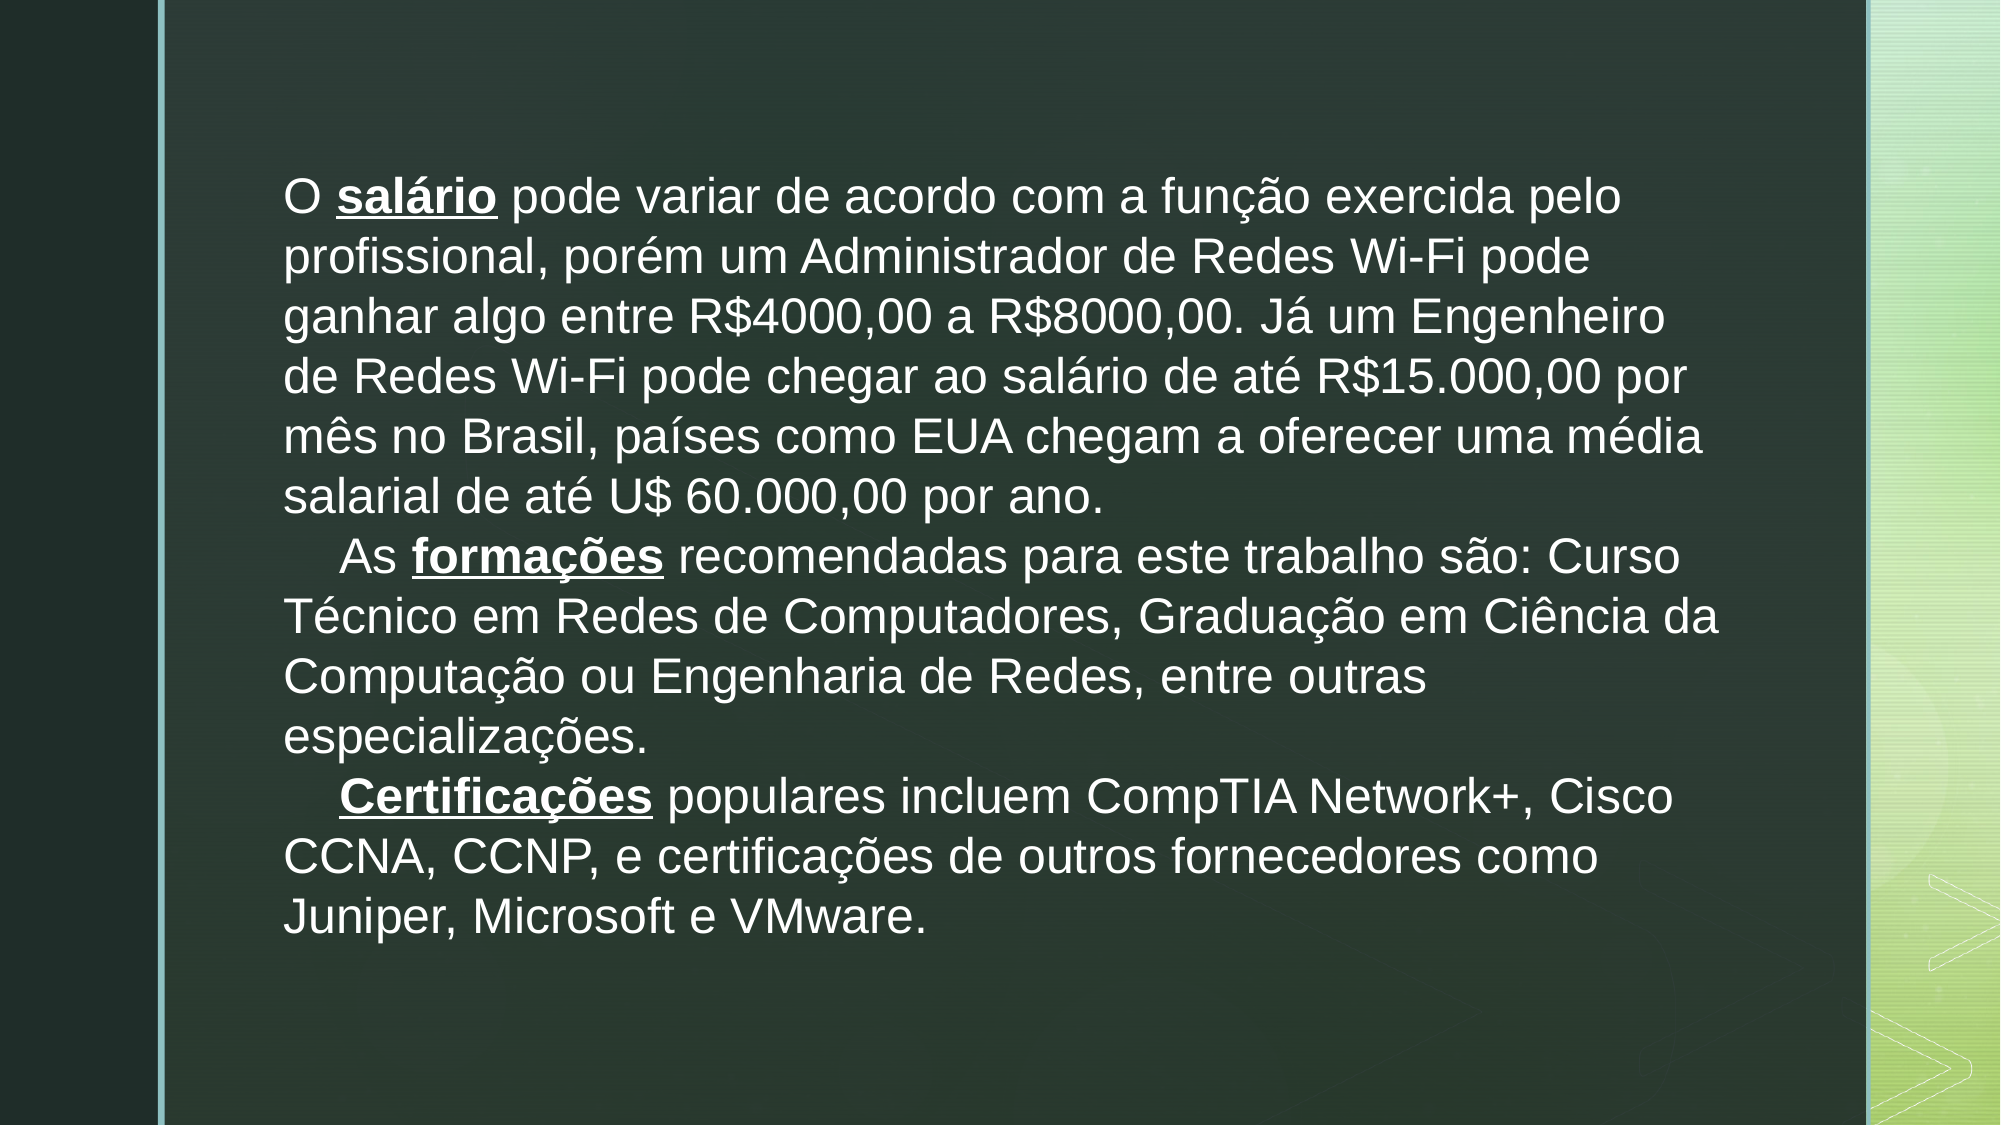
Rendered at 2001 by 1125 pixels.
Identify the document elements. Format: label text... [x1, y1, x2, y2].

picture [1871, 0, 2001, 1125]
text_box O salário pode variar de acordo com a função exercida pelo profissional, porém um Administrador de Redes Wi-Fi pode ganhar algo entre R$4000,00 a R$8000,00. Já um Engenheiro de Redes Wi-Fi pode chegar ao salário de até R$15.000,00 por mês no Brasil, países como EUA chegam a oferecer uma média salarial de até U$ 60.000,00 por ano. As formações recomendadas para este trabalho são: Curso Técnico em Redes de Computadores, Graduação em Ciência da Computação ou Engenharia de Redes, entre outras especializações. Certificações populares incluem CompTIA Network+, Cisco CCNA, CCNP, e certificações de outros fornecedores como Juniper, Microsoft e VMware. [268, 155, 1751, 1021]
